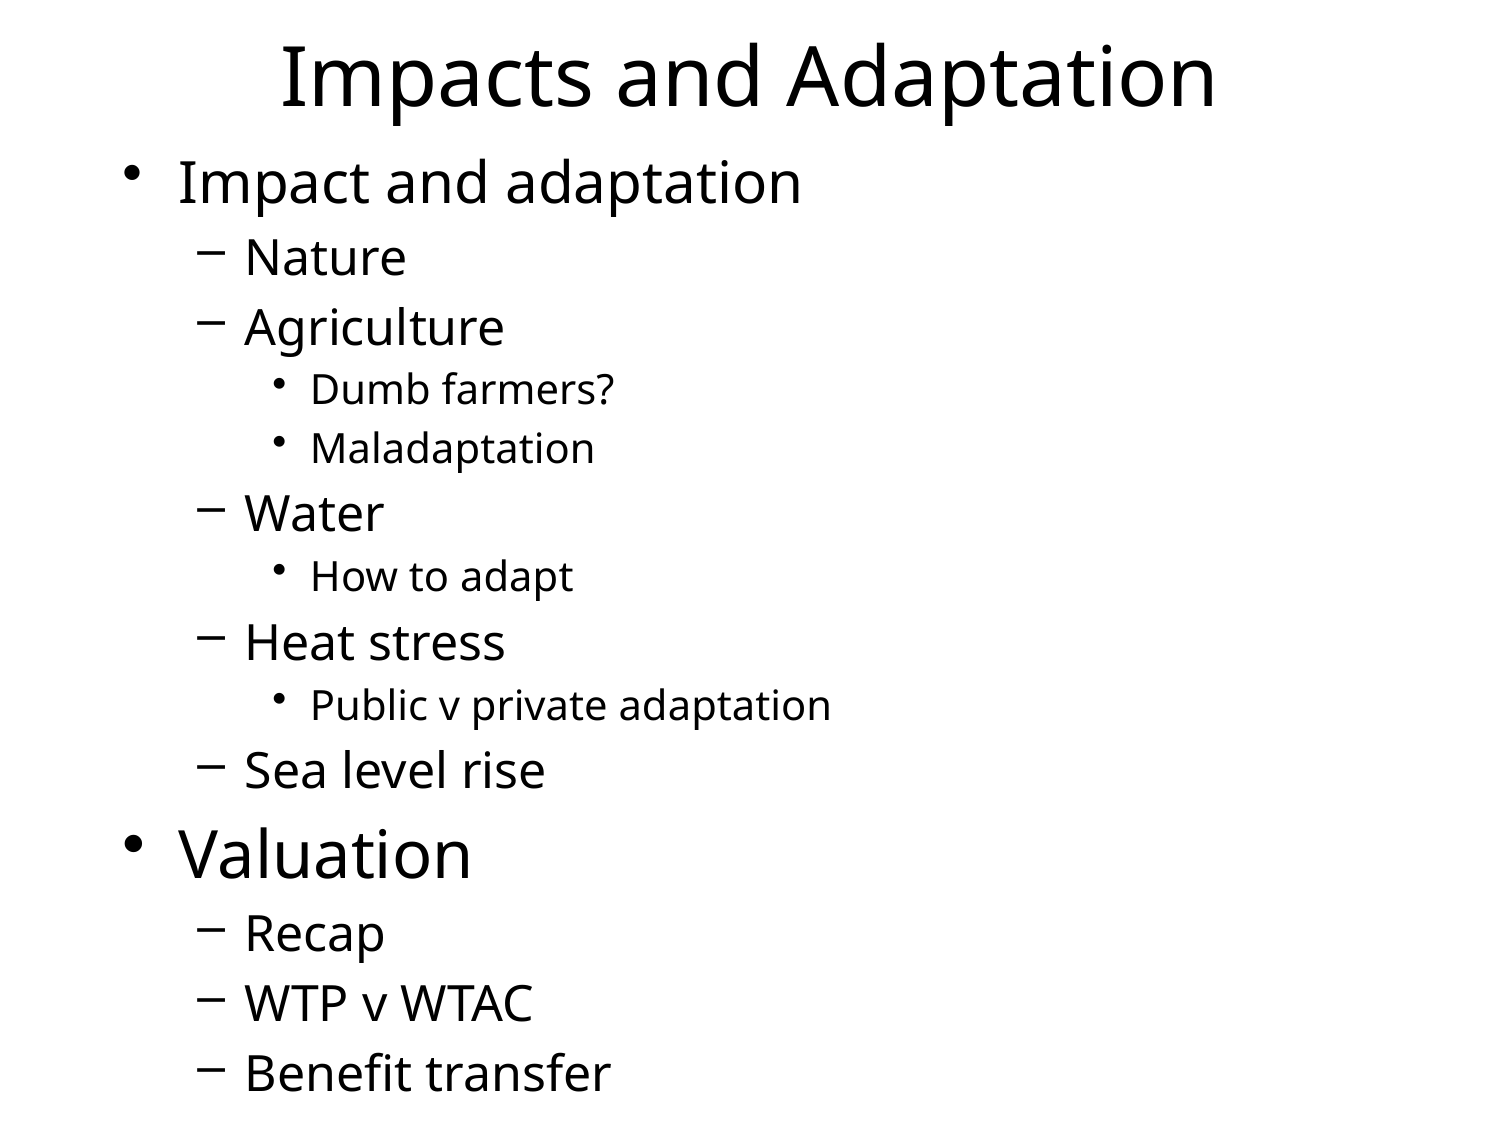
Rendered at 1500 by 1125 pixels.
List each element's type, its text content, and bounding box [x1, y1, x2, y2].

list Impact and adaptation Nature Agriculture Dumb farmers? Maladaptation Water How to adapt Heat stress Public v private adaptation Sea level rise Valuation Recap WTP v WTAC Benefit transfer [107, 137, 1383, 813]
title Impacts and Adaptation [112, 0, 1388, 151]
